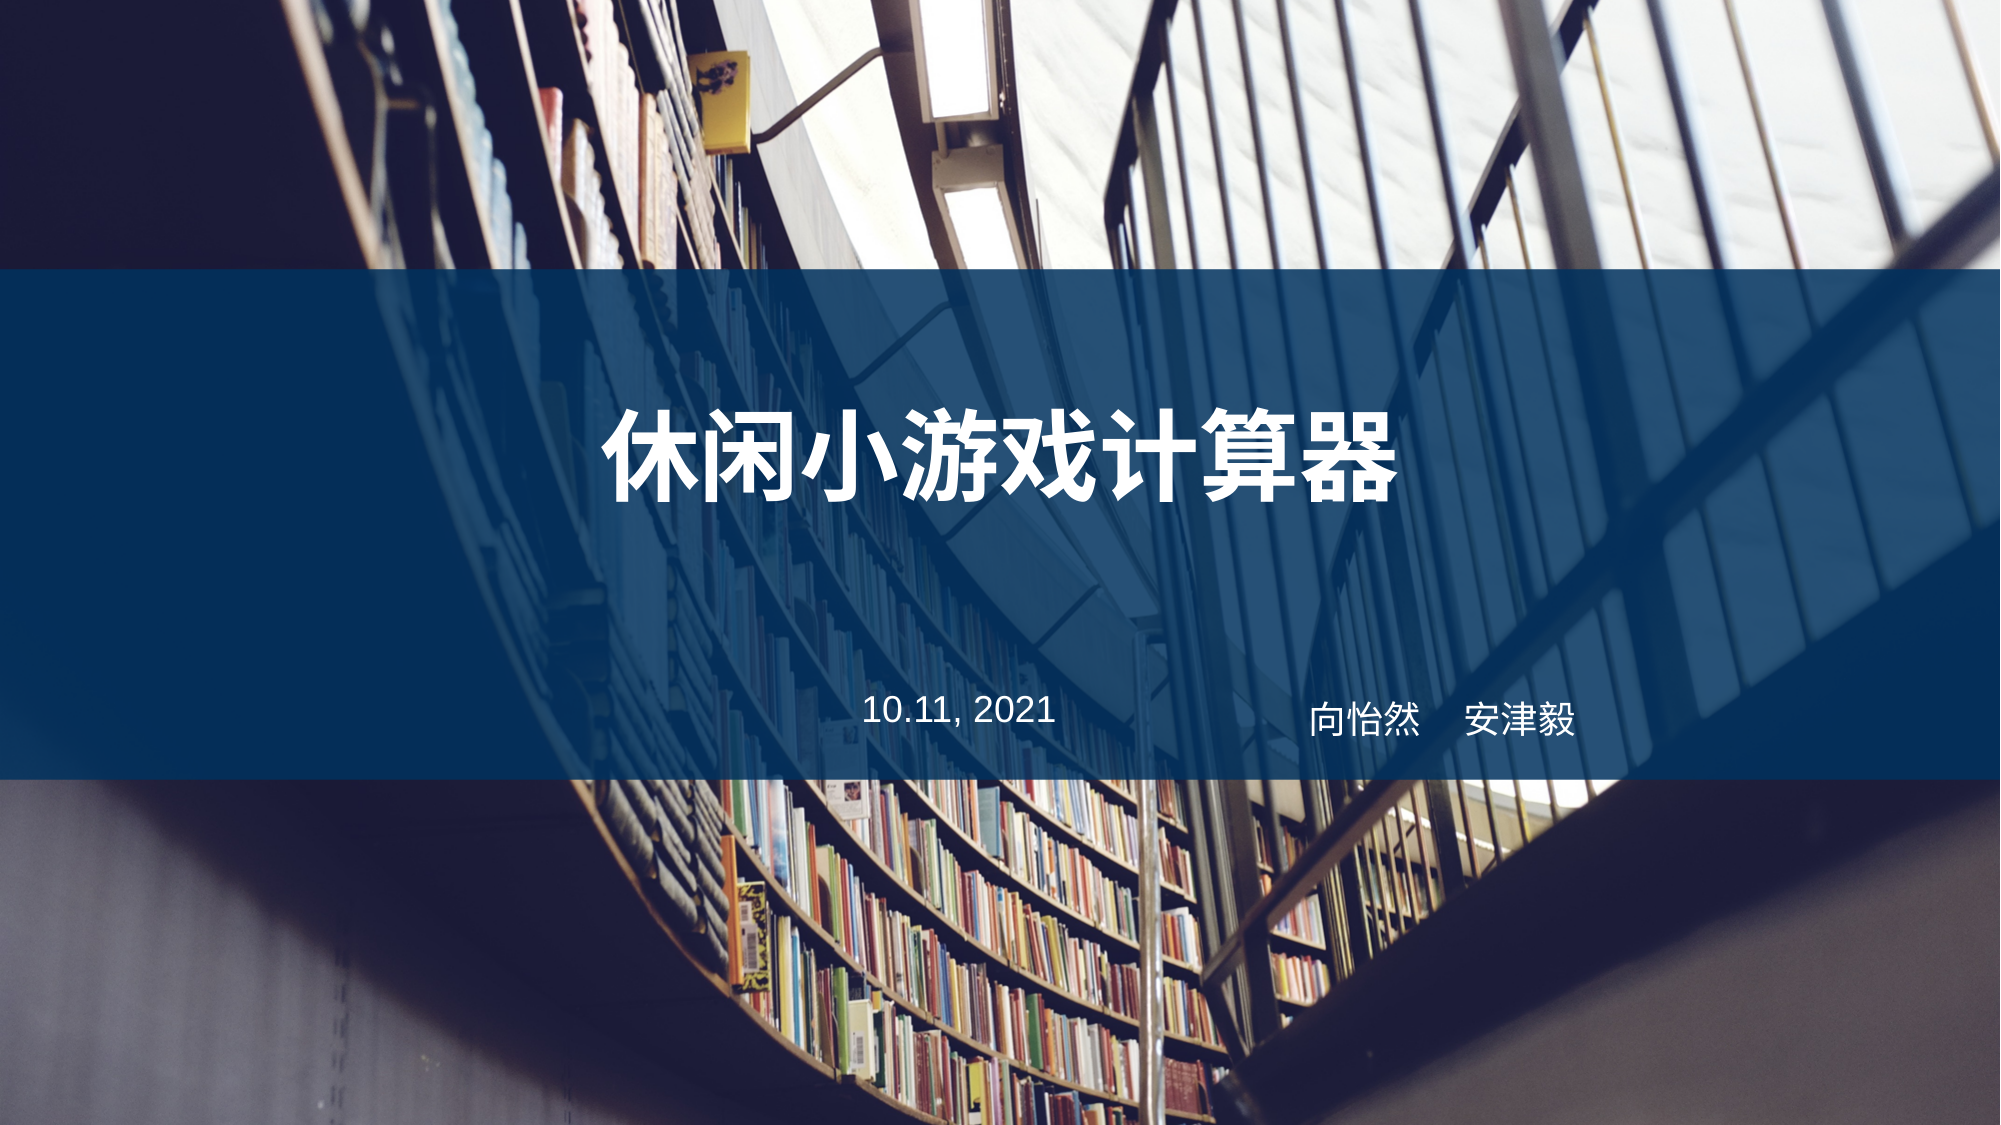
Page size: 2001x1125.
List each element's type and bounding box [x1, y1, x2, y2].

text_box [580, 385, 1419, 739]
picture [0, 0, 2000, 1125]
